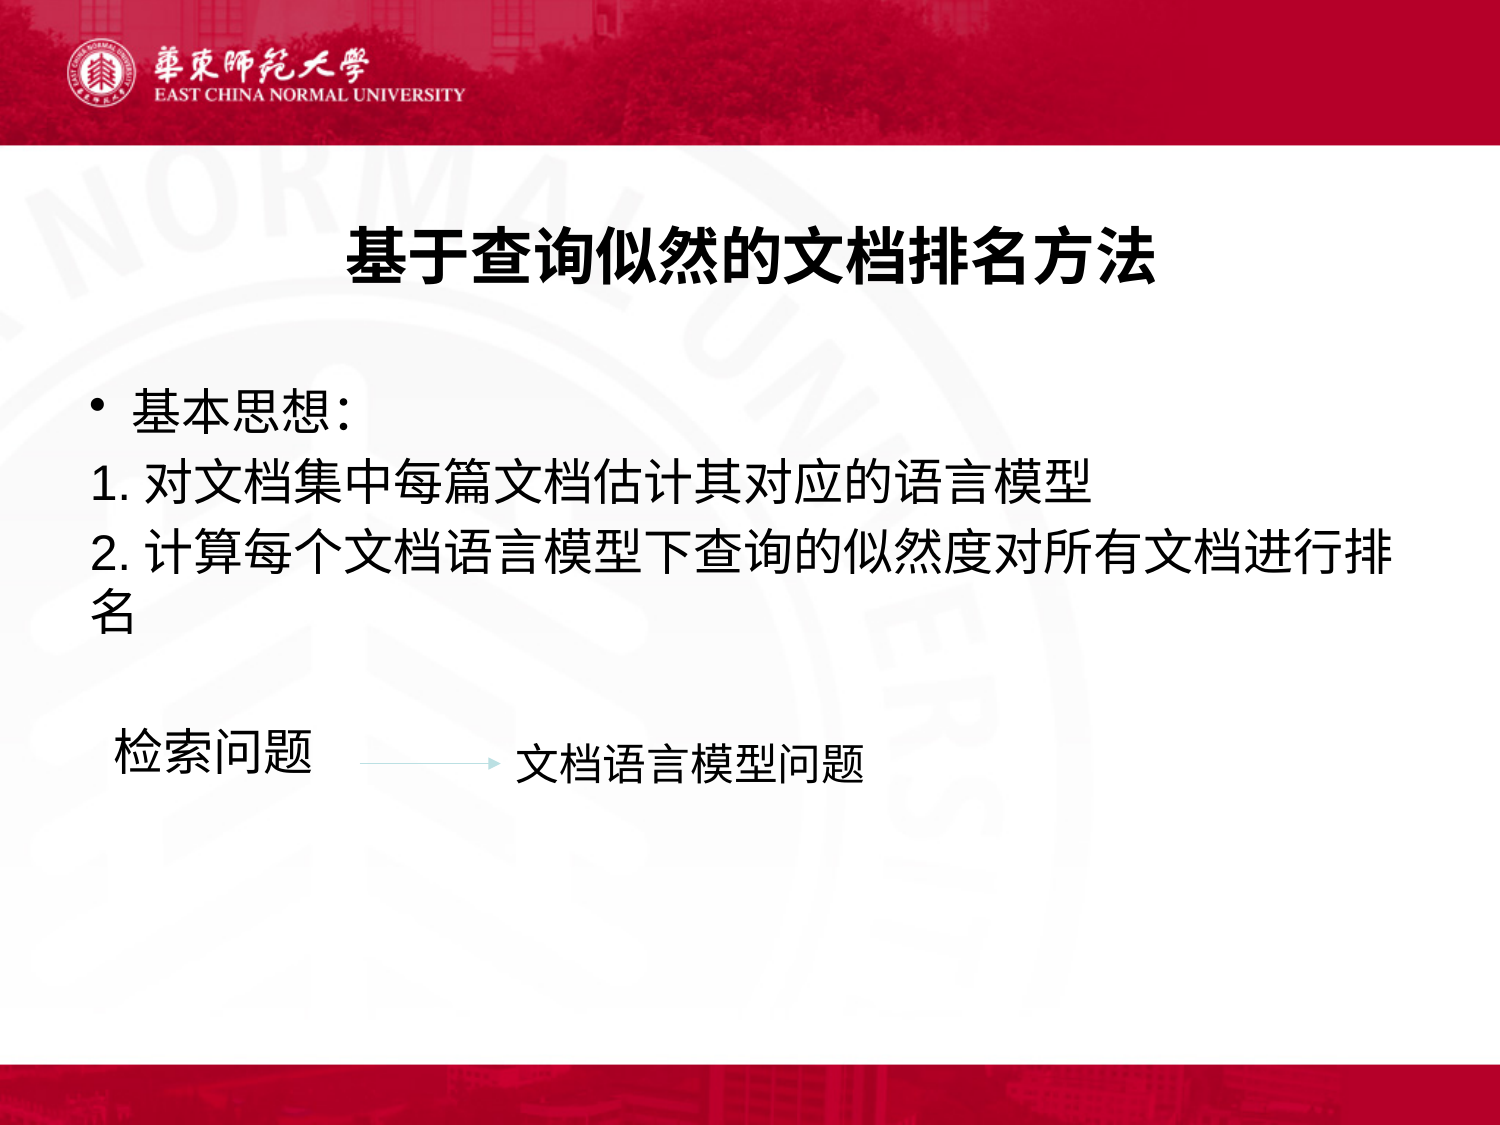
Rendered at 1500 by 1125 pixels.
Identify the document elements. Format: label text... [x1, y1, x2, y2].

picture [0, 0, 1500, 1125]
title 基于查询似然的文档排名方法 [76, 160, 1428, 349]
list 基本思想： 1.对文档集中每篇文档估计其对应的语言模型 2.计算每个文档语言模型下查询的似然度对所有文档进行排名 检索问题 [74, 373, 1426, 1006]
text_box 文档语言模型问题 [500, 729, 885, 797]
